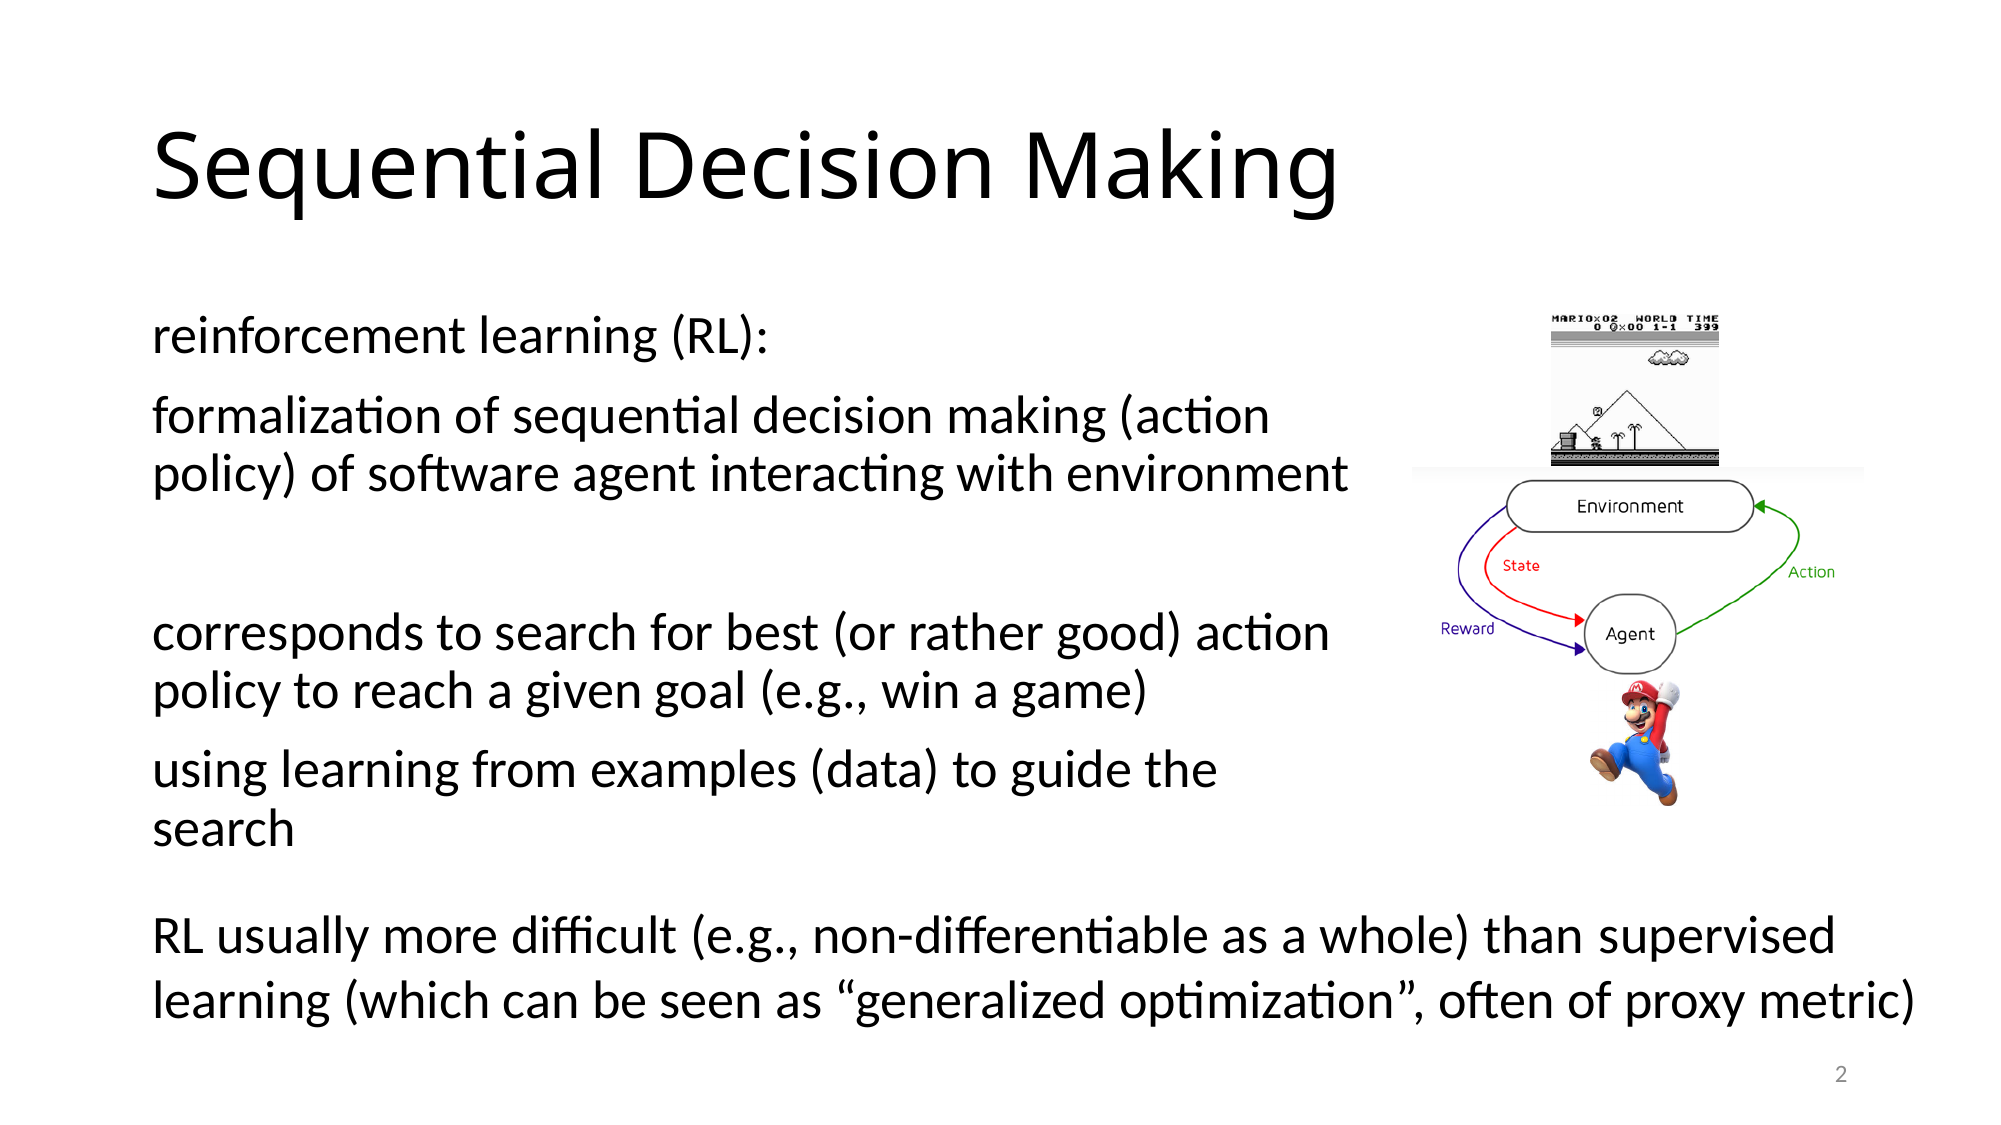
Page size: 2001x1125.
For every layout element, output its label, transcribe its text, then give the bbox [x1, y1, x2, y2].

slide_number 2 [1412, 1042, 1863, 1103]
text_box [1412, 314, 1864, 806]
text_box RL usually more difficult (e.g., non-differentiable as a whole) than supervised learning (which can be seen as “generalized optimization”, often of proxy metric) [137, 892, 1937, 1037]
list reinforcement learning (RL): formalization of sequential decision making (action policy) of software agent interacting with environment corresponds to search for best (or rather good) action policy to reach a given goal (e.g., win a game) using learning from examples (data) to guide the search [137, 299, 1390, 892]
title Sequential Decision Making [137, 59, 1863, 278]
